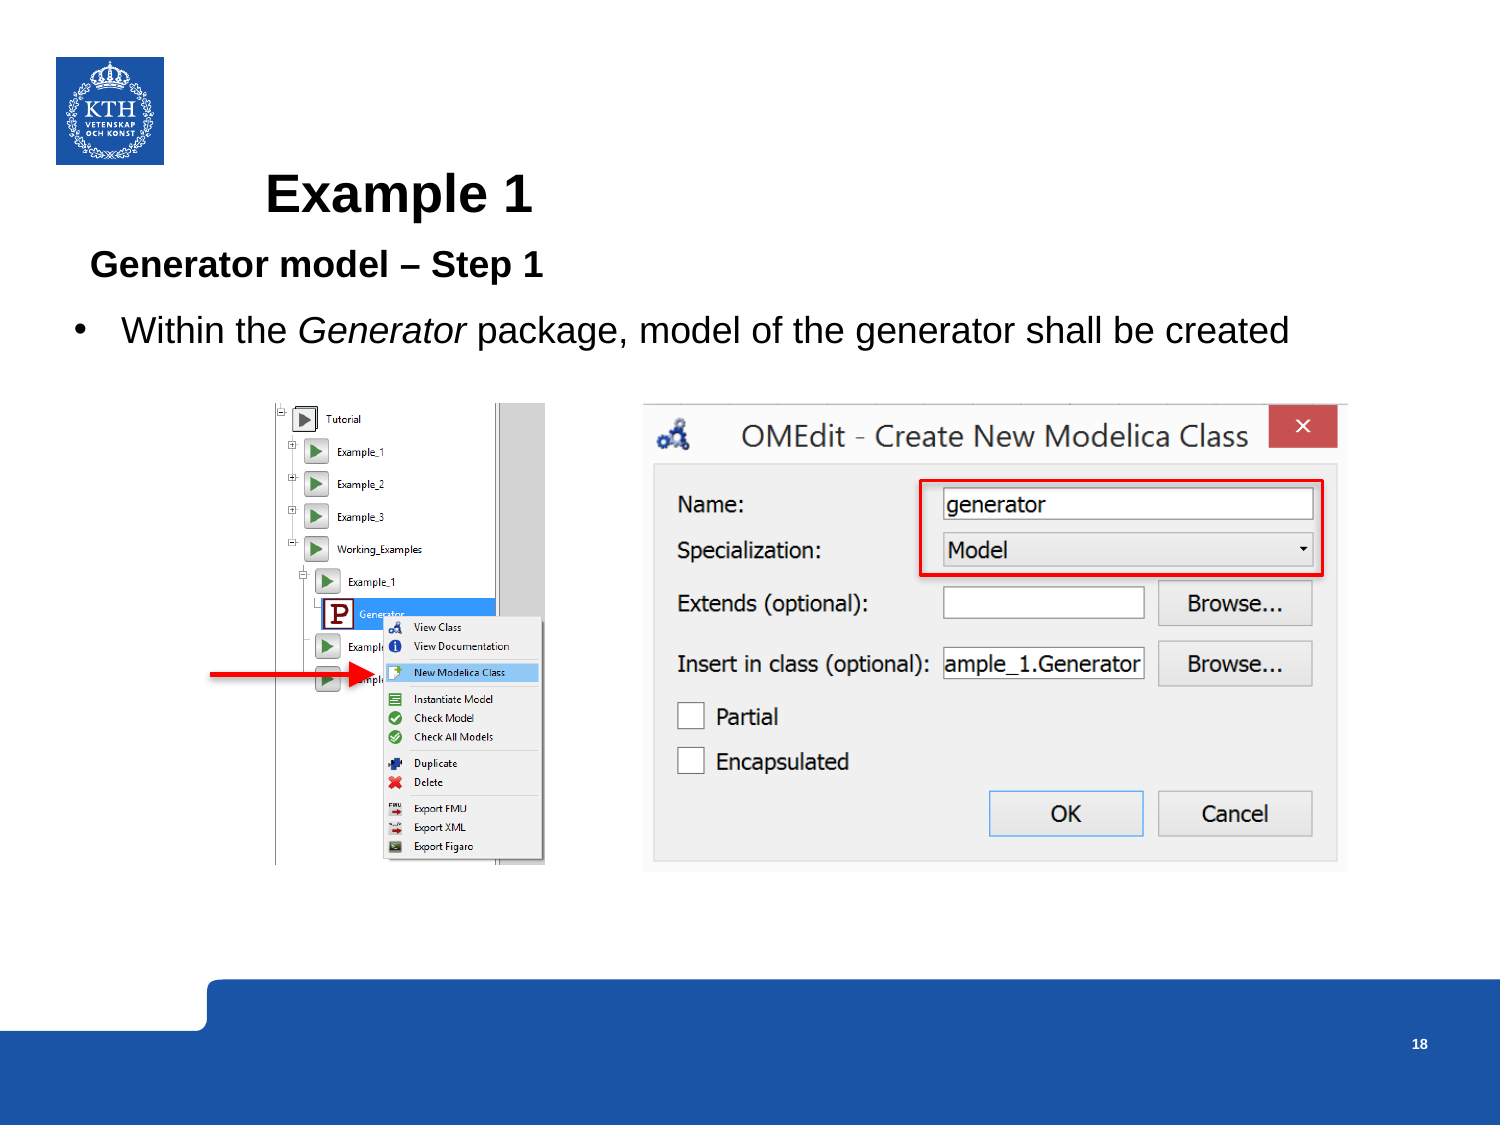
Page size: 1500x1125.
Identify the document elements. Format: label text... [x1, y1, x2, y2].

picture [643, 402, 1349, 873]
text_box Within the Generator package, model of the generator shall be created [59, 299, 1329, 359]
title Example 1 [265, 161, 1404, 271]
slide_number 18 [1340, 1034, 1428, 1095]
picture [275, 402, 546, 865]
text_box Generator model – Step 1 [74, 232, 1056, 293]
